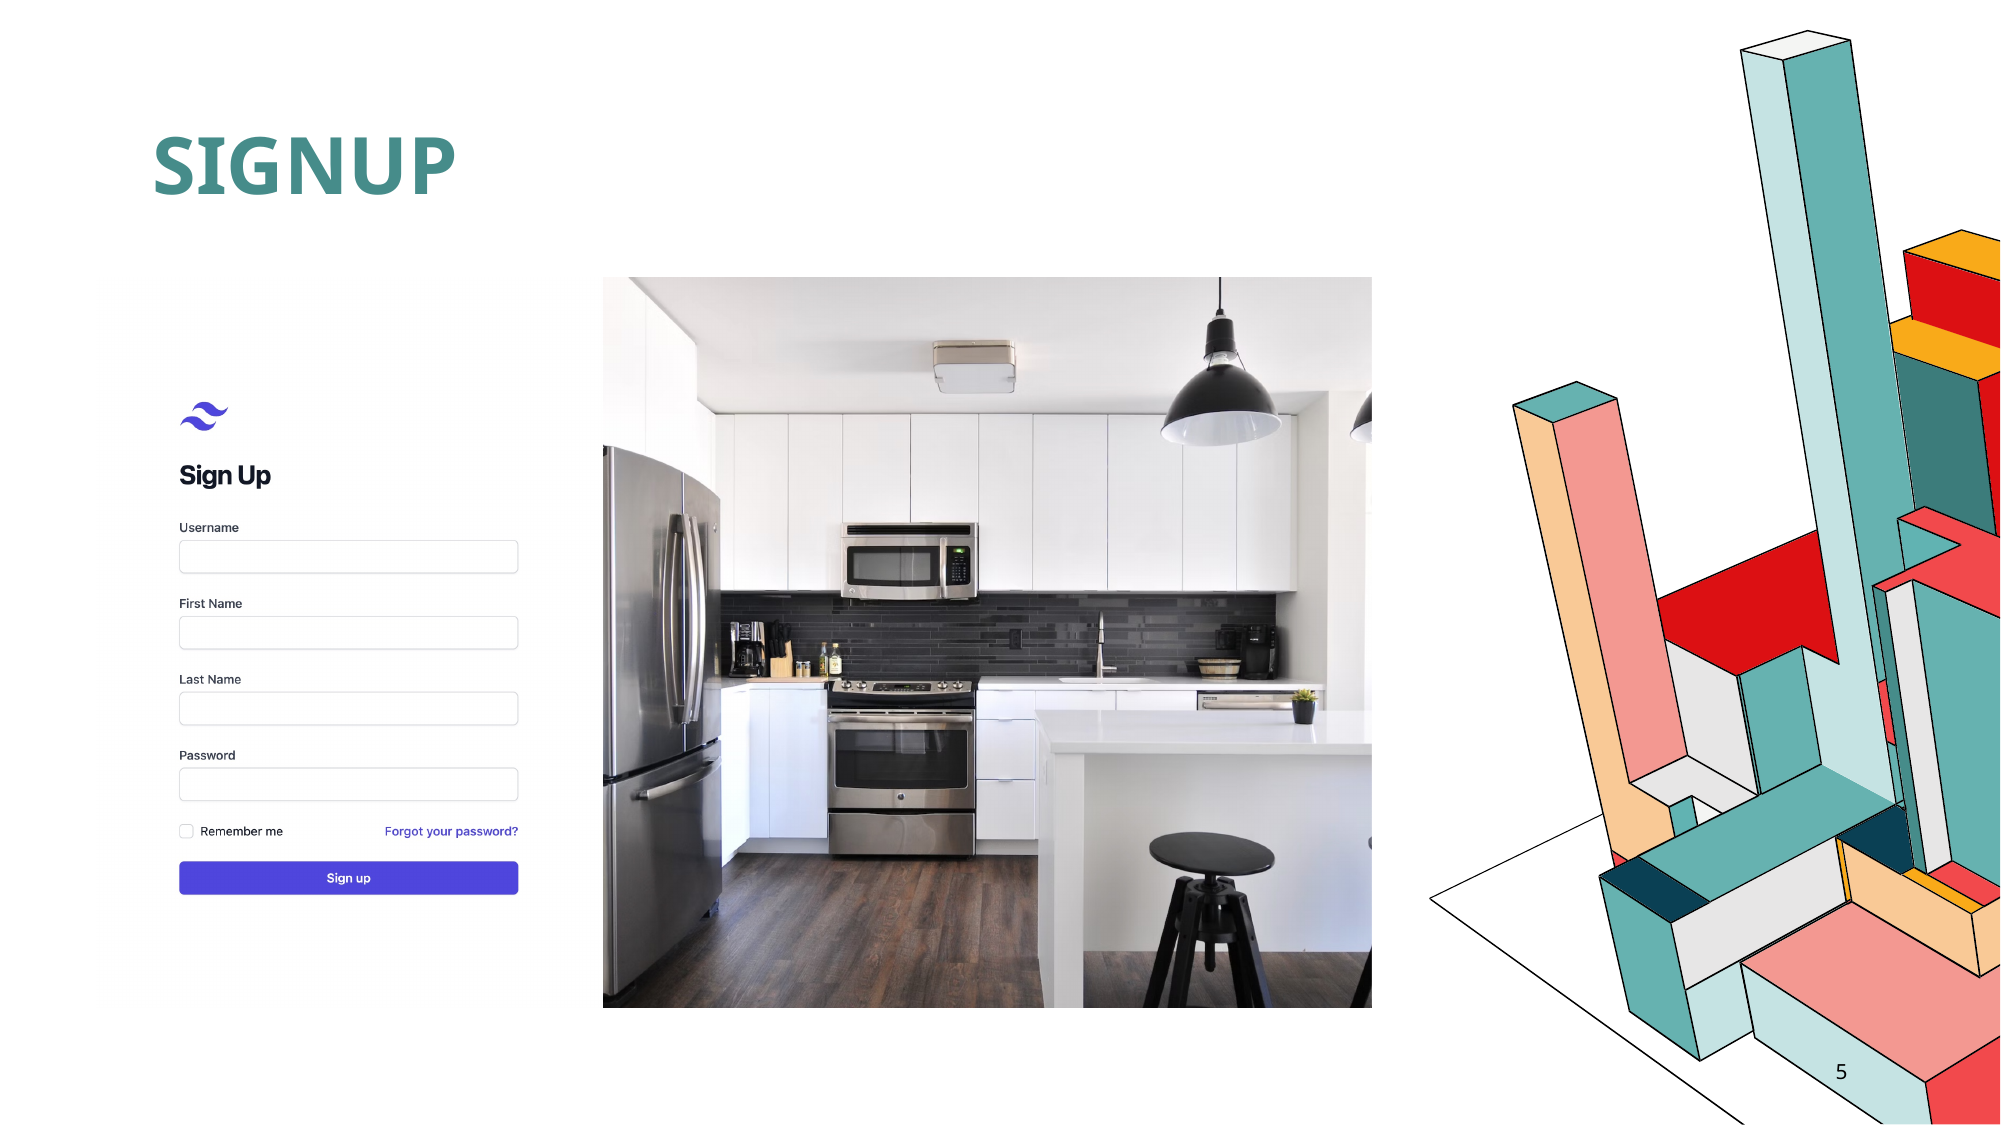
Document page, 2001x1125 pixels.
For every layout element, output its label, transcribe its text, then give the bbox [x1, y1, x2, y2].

title SIGNUP [137, 59, 1863, 278]
picture [96, 277, 1372, 1008]
slide_number 5 [1412, 1042, 1863, 1103]
